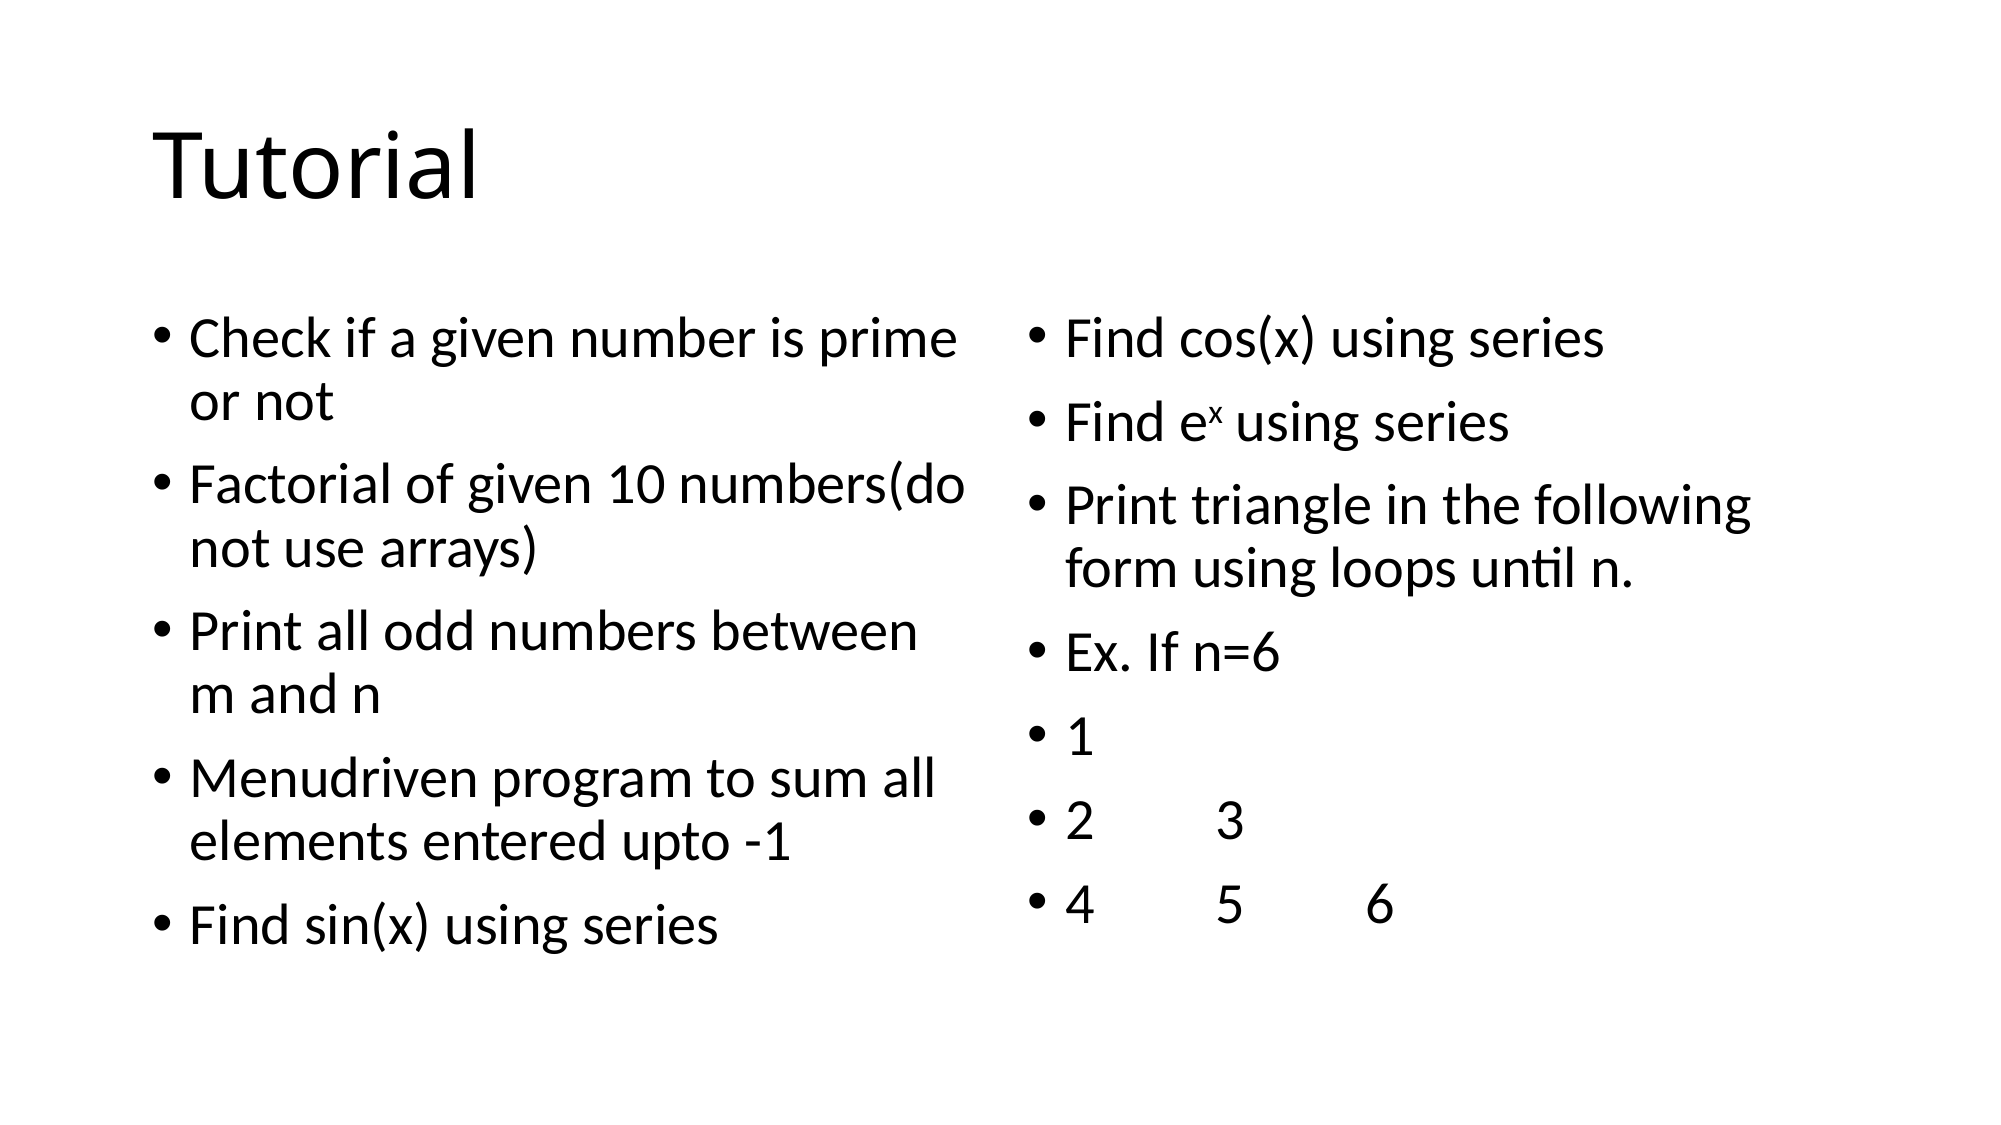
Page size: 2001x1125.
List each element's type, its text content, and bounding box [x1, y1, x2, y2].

title Tutorial [137, 59, 1863, 278]
list Check if a given number is prime or not Factorial of given 10 numbers(do not use arrays) Print all odd numbers between m and n Menudriven program to sum all elements entered upto -1 Find sin(x) using series [137, 299, 988, 1014]
list Find cos(x) using series Find ex using series Print triangle in the following form using loops until n. Ex. If n=6 1 2 3 4 5 6 [1012, 299, 1863, 1014]
